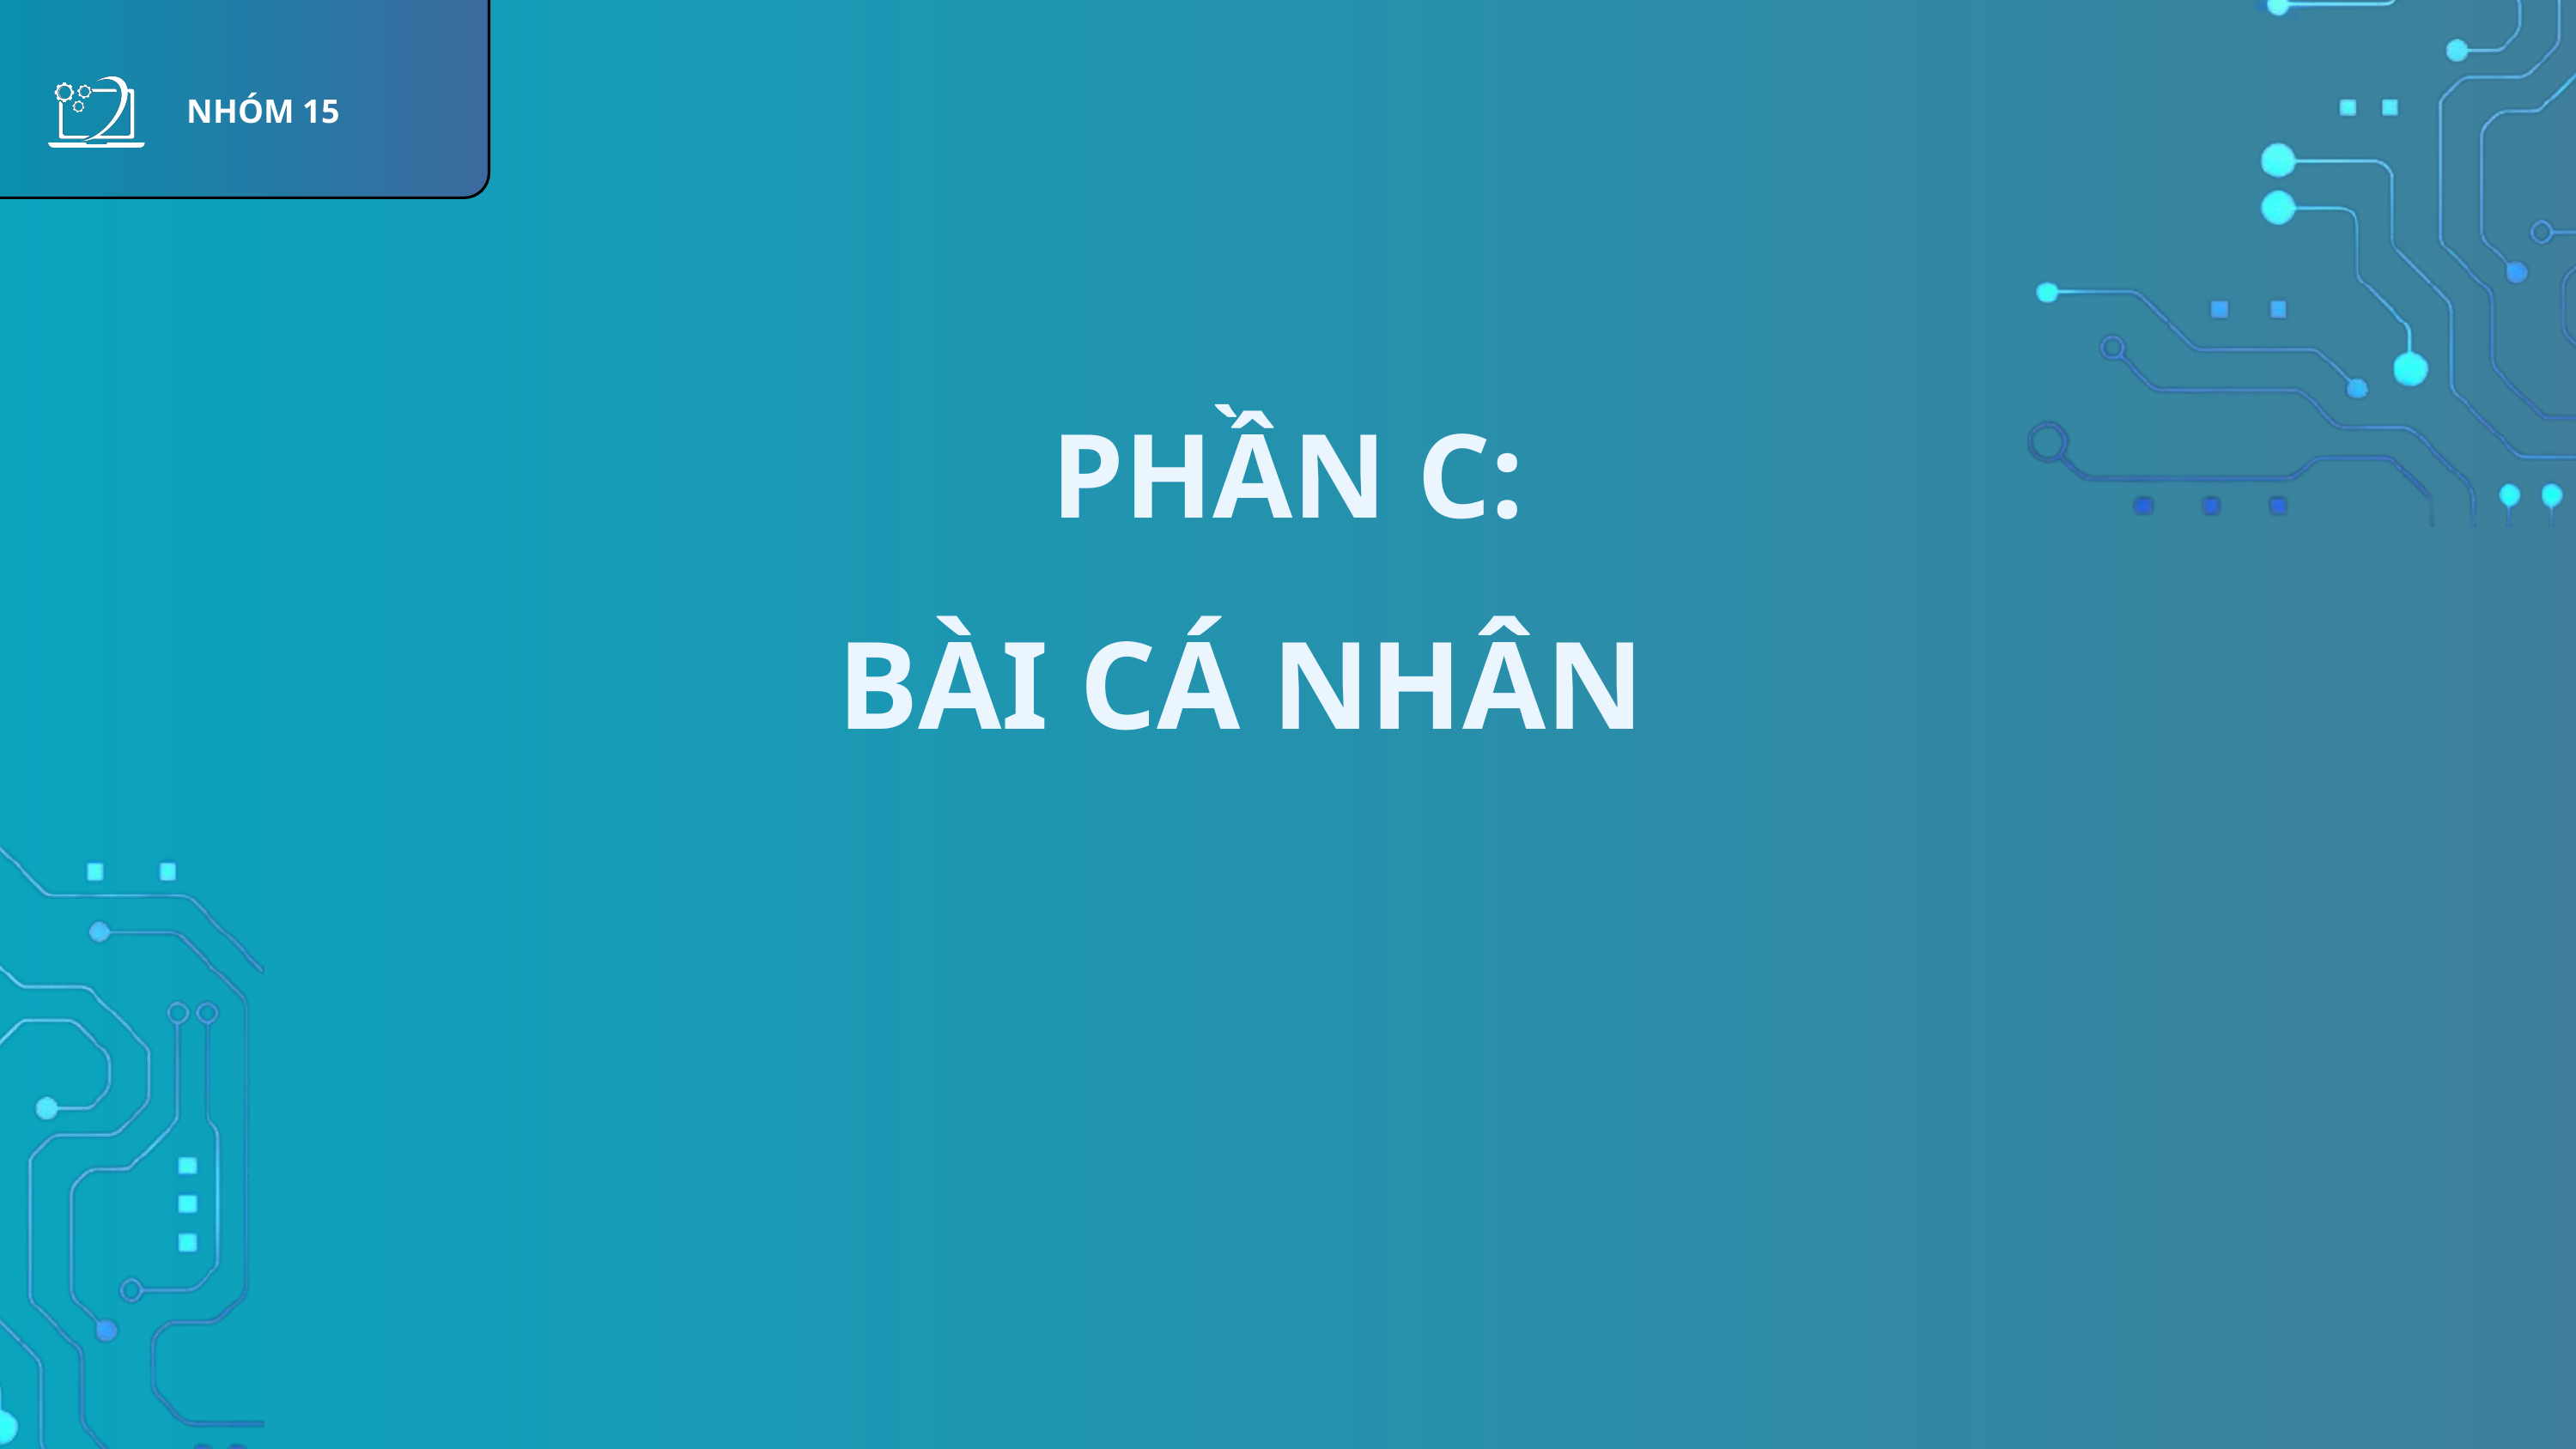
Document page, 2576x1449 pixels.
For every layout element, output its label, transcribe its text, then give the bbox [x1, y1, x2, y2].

text_box [0, 821, 266, 1449]
text_box PHẦN C: [1036, 419, 1540, 542]
text_box BÀI CÁ NHÂN [328, 625, 2154, 754]
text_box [0, 0, 489, 198]
text_box [2026, 0, 2576, 527]
